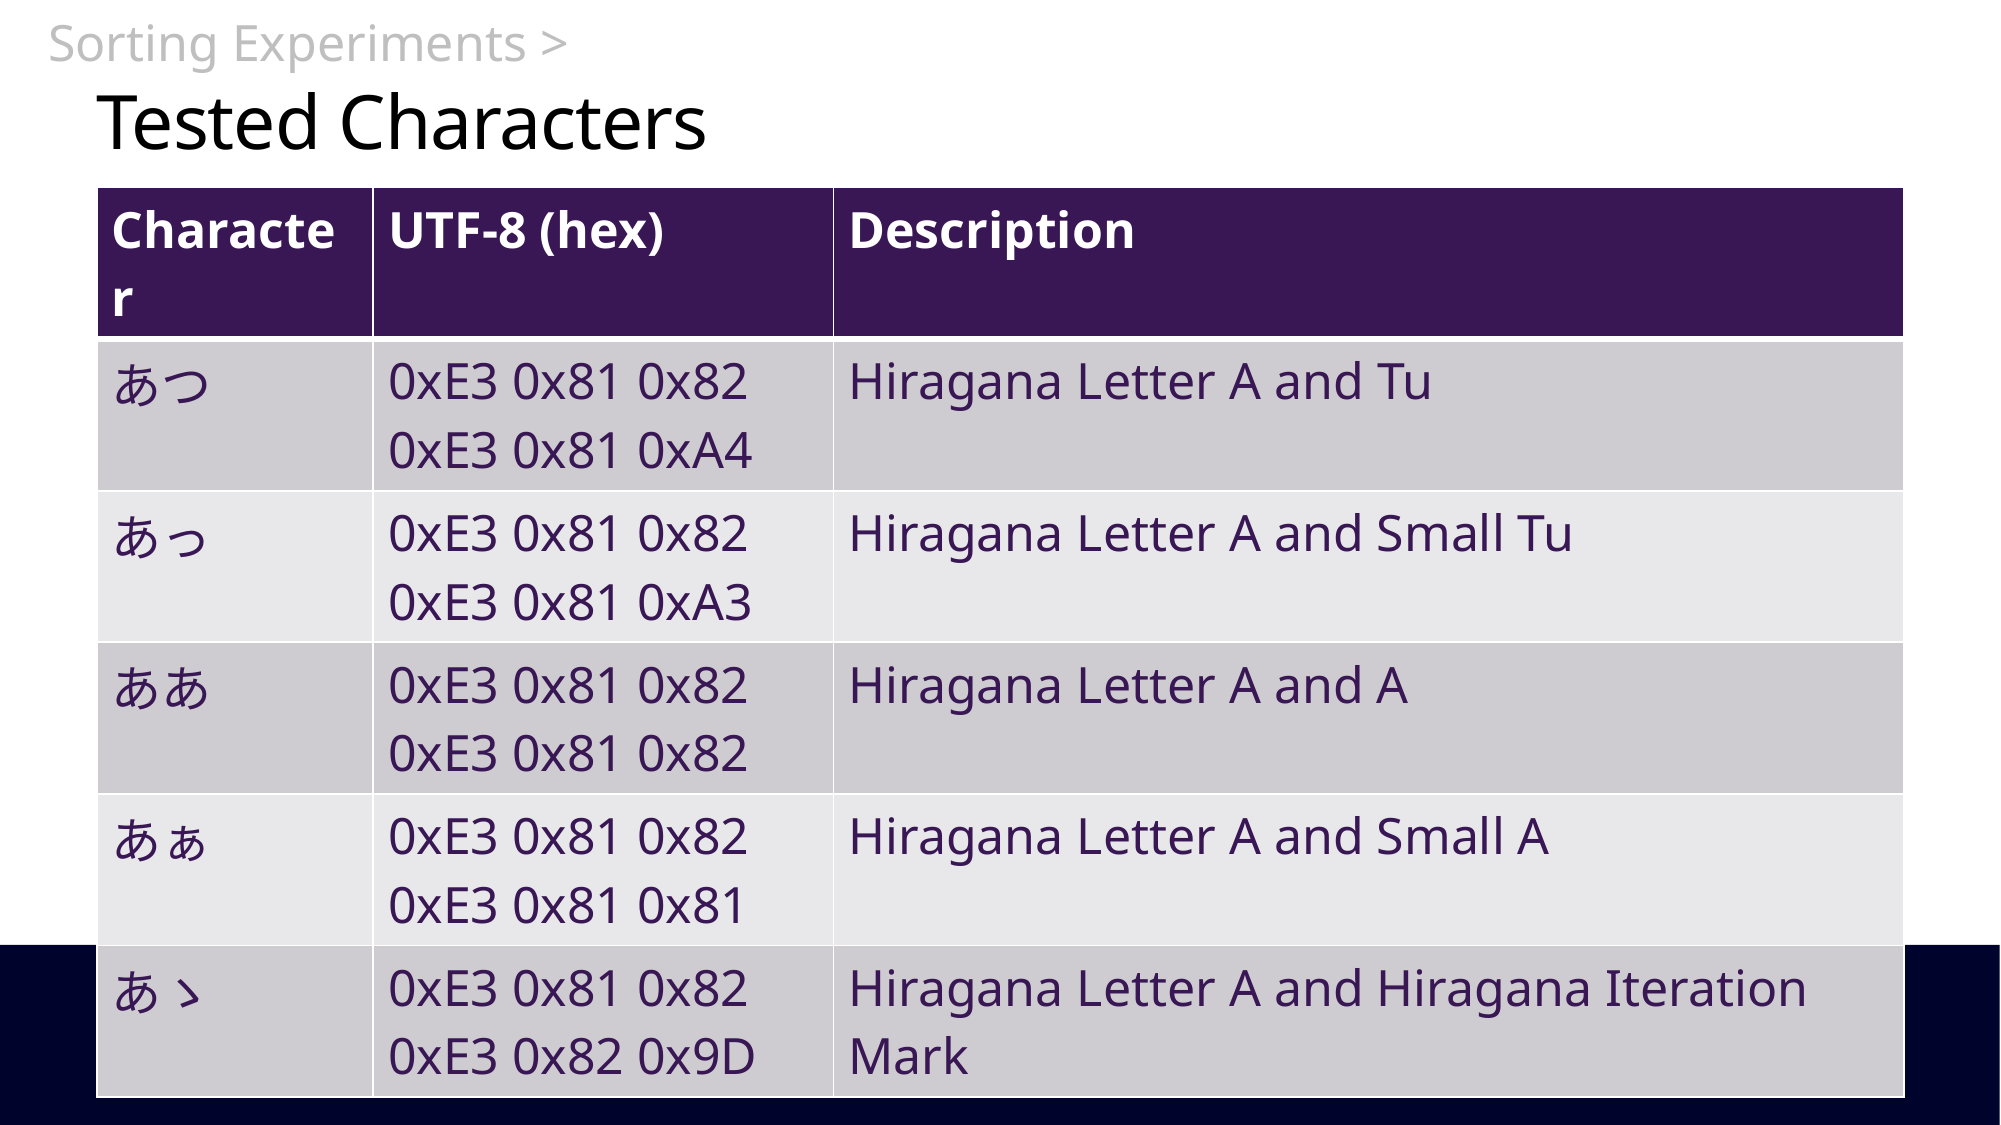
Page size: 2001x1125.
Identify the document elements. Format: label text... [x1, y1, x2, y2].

table_cell あっ [98, 492, 372, 641]
table_cell 0xE3 0x81 0x82 0xE3 0x82 0x9D [374, 946, 833, 1096]
table_cell あぁ [98, 795, 372, 945]
table_header Character [98, 188, 372, 336]
table_cell 0xE3 0x81 0x82 0xE3 0x81 0x81 [374, 795, 833, 945]
table_cell 0xE3 0x81 0x82 0xE3 0x81 0xA3 [374, 492, 833, 641]
table_cell Hiragana Letter A and Hiragana Iteration Mark [834, 946, 1903, 1096]
list Sorting Experiments > [48, 11, 1952, 72]
table_cell あつ [98, 342, 372, 490]
table_cell Hiragana Letter A and Small A [834, 795, 1903, 945]
table_cell 0xE3 0x81 0x82 0xE3 0x81 0xA4 [374, 342, 833, 490]
table_cell Hiragana Letter A and Small Tu [834, 492, 1903, 641]
table_cell 0xE3 0x81 0x82 0xE3 0x81 0x82 [374, 643, 833, 793]
title Tested Characters [96, 75, 1904, 166]
table_header Description [834, 188, 1903, 336]
table_cell Hiragana Letter A and Tu [834, 342, 1903, 490]
table_cell ああ [98, 643, 372, 793]
table_cell Hiragana Letter A and A [834, 643, 1903, 793]
table_cell あゝ [98, 946, 372, 1096]
table_header UTF-8 (hex) [374, 188, 833, 336]
